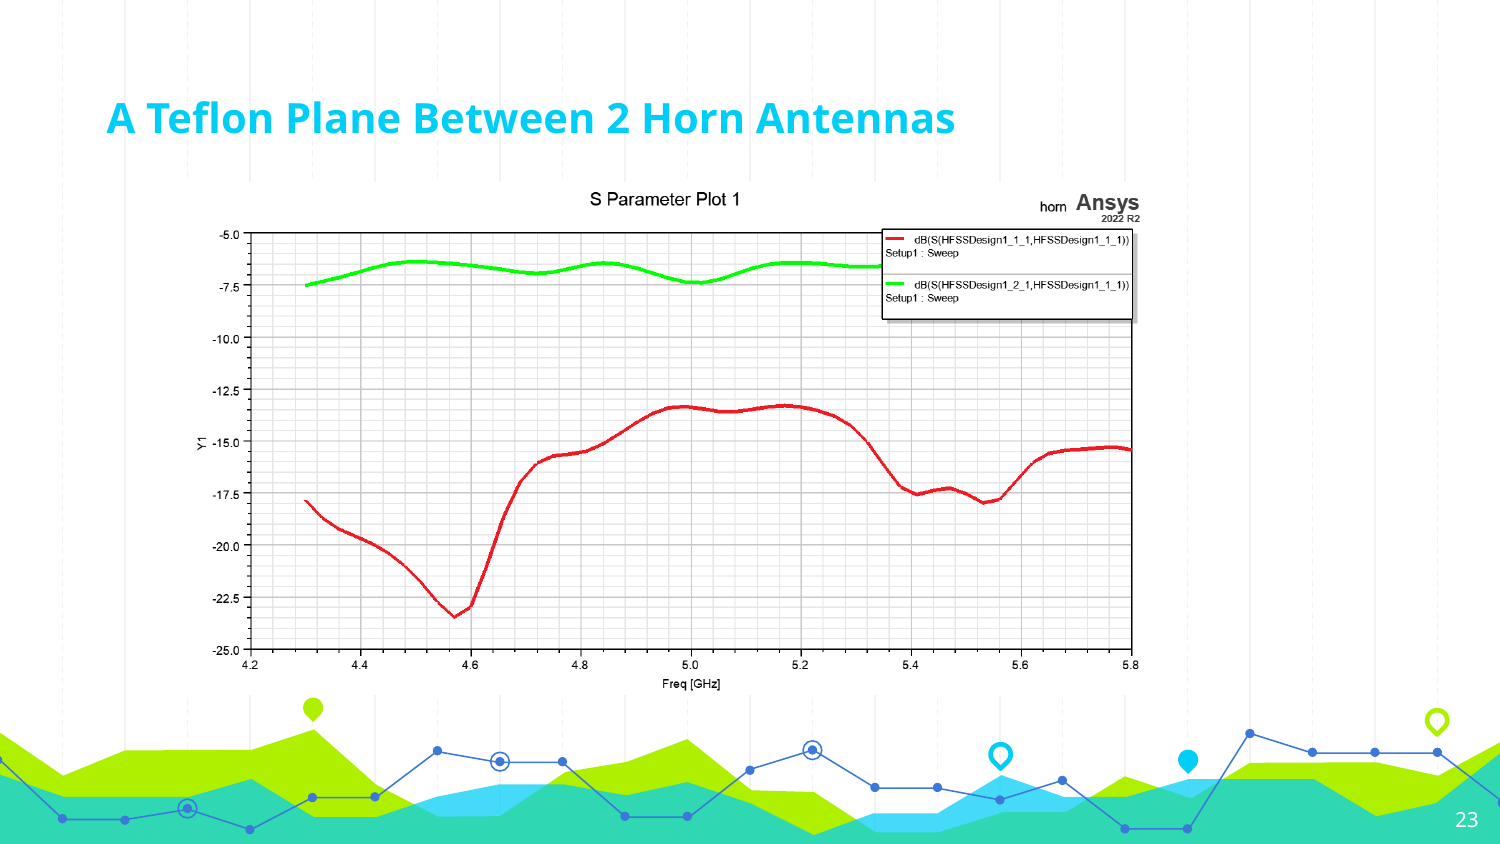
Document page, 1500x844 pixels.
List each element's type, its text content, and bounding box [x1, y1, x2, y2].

picture [184, 182, 1147, 695]
slide_number 23 [1403, 791, 1494, 844]
title A Teflon Plane Between 2 Horn Antennas [91, 39, 1240, 158]
